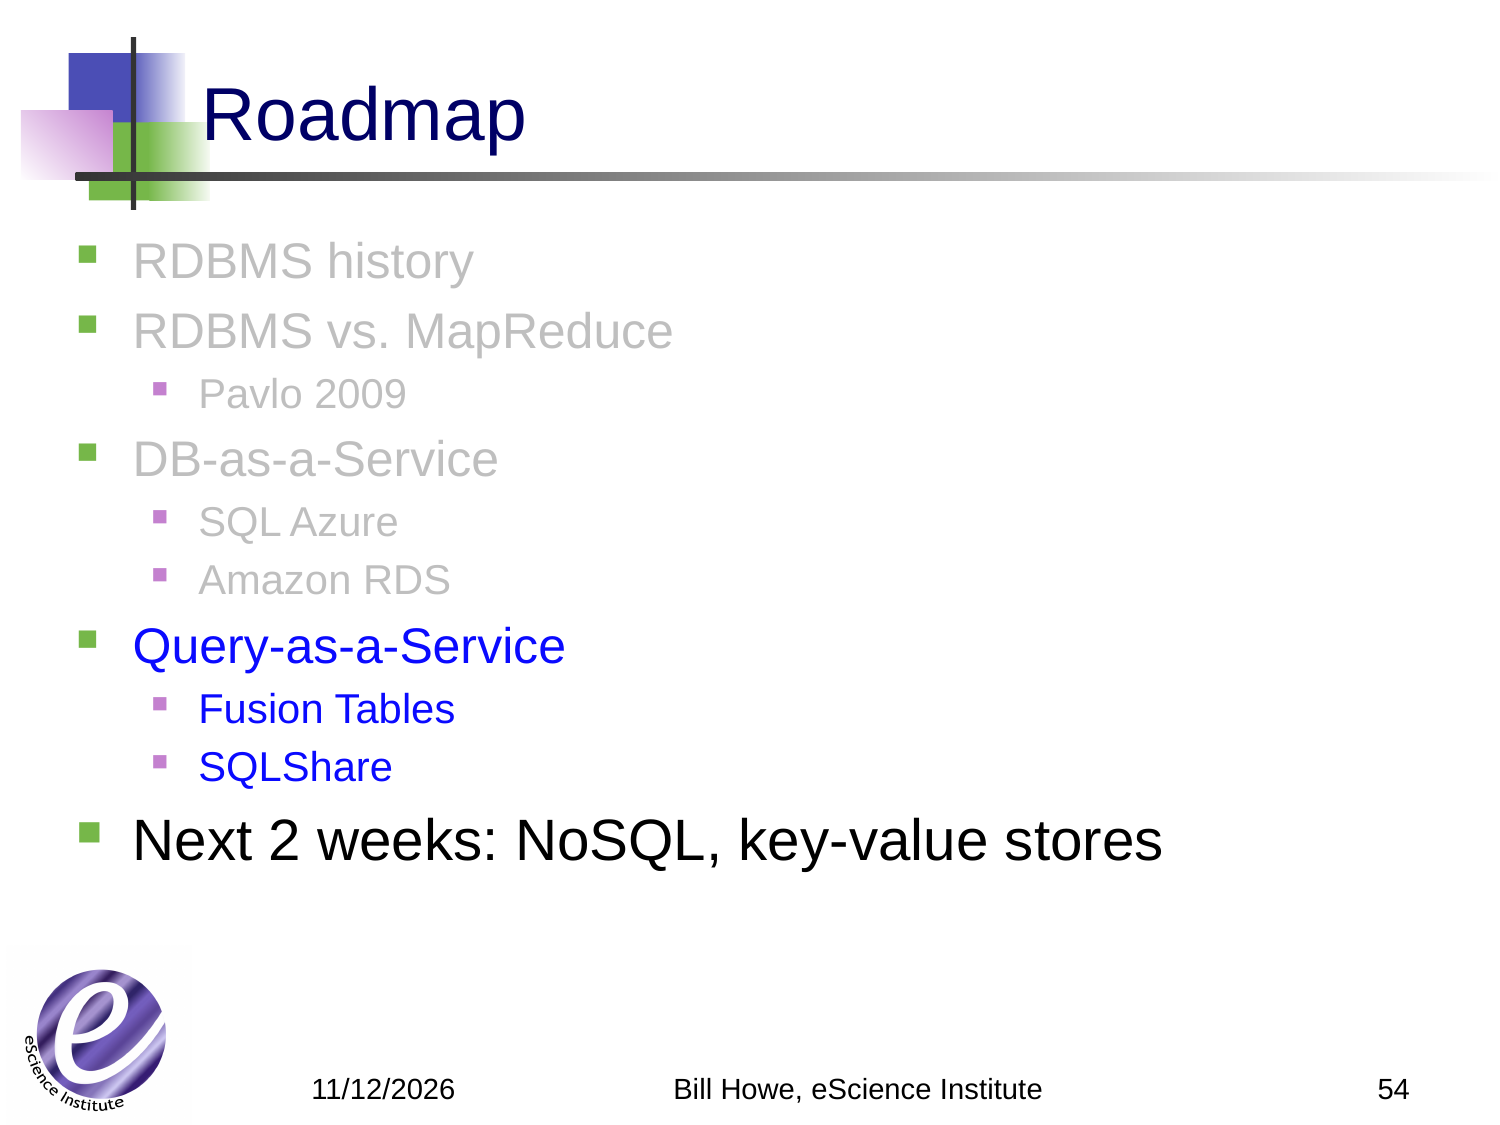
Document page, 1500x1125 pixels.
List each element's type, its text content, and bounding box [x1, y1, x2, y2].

list RDBMS history RDBMS vs. MapReduce Pavlo 2009 DB-as-a-Service SQL Azure Amazon RDS Query-as-a-Service Fusion Tables SQLShare Next 2 weeks: NoSQL, key-value stores [61, 220, 1447, 1002]
slide_number 54 [1112, 1037, 1425, 1113]
picture [6, 945, 192, 1125]
footer Bill Howe, eScience Institute [620, 1037, 1096, 1113]
title Roadmap [186, 52, 1466, 163]
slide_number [296, 1038, 609, 1113]
